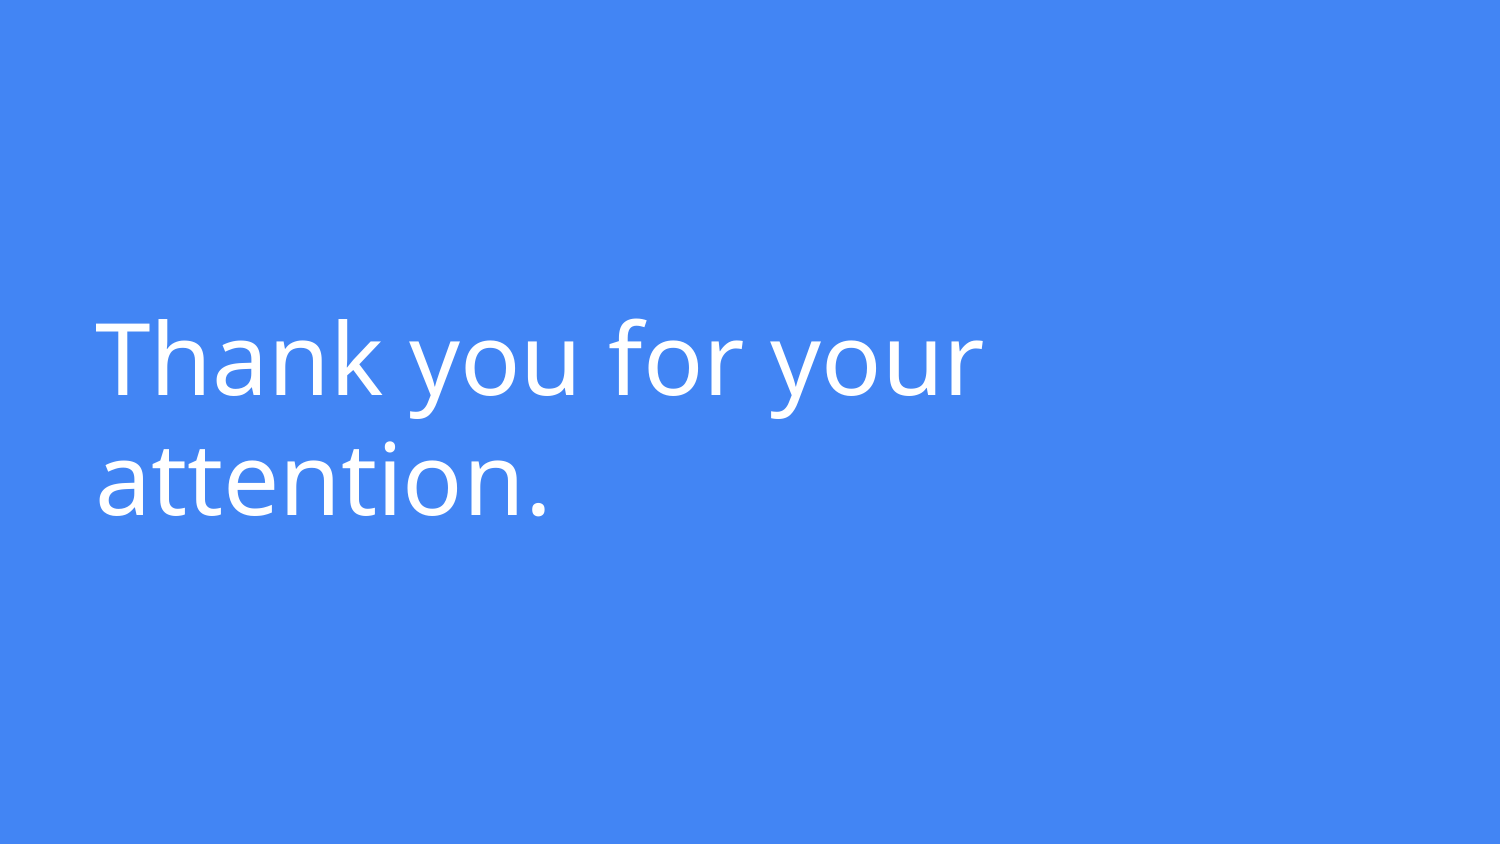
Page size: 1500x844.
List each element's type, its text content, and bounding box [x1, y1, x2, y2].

title Thank you for your attention. [80, 80, 1102, 752]
